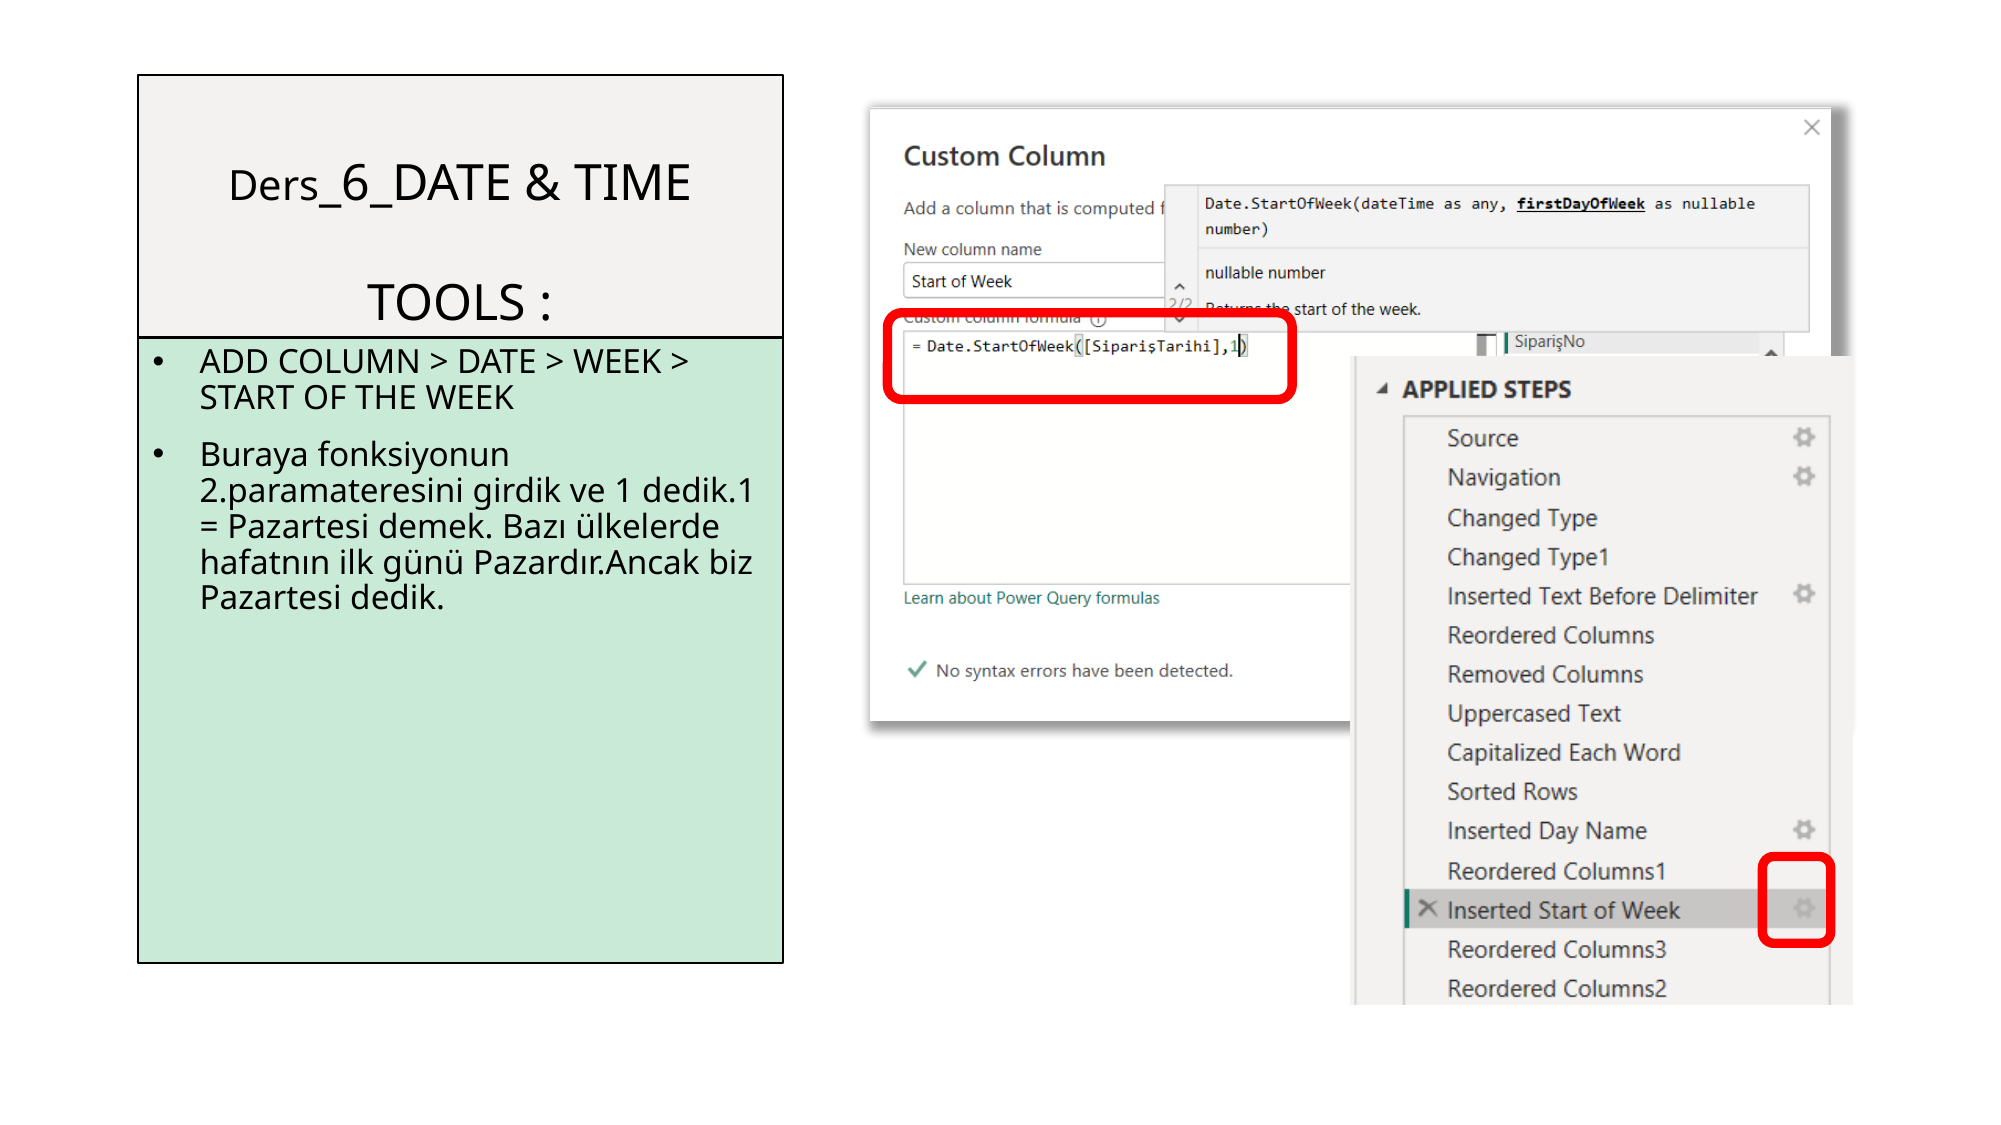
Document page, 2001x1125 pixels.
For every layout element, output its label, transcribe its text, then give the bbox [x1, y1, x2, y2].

title Ders_6_DATE & TIME TOOLS : [137, 75, 783, 337]
picture [869, 106, 1853, 1006]
list ADD COLUMN > DATE > WEEK > START OF THE WEEK Buraya fonksiyonun 2.paramateresini girdik ve 1 dedik.1 = Pazartesi demek. Bazı ülkelerde hafatnın ilk günü Pazardır.Ancak biz Pazartesi dedik. [137, 337, 783, 963]
